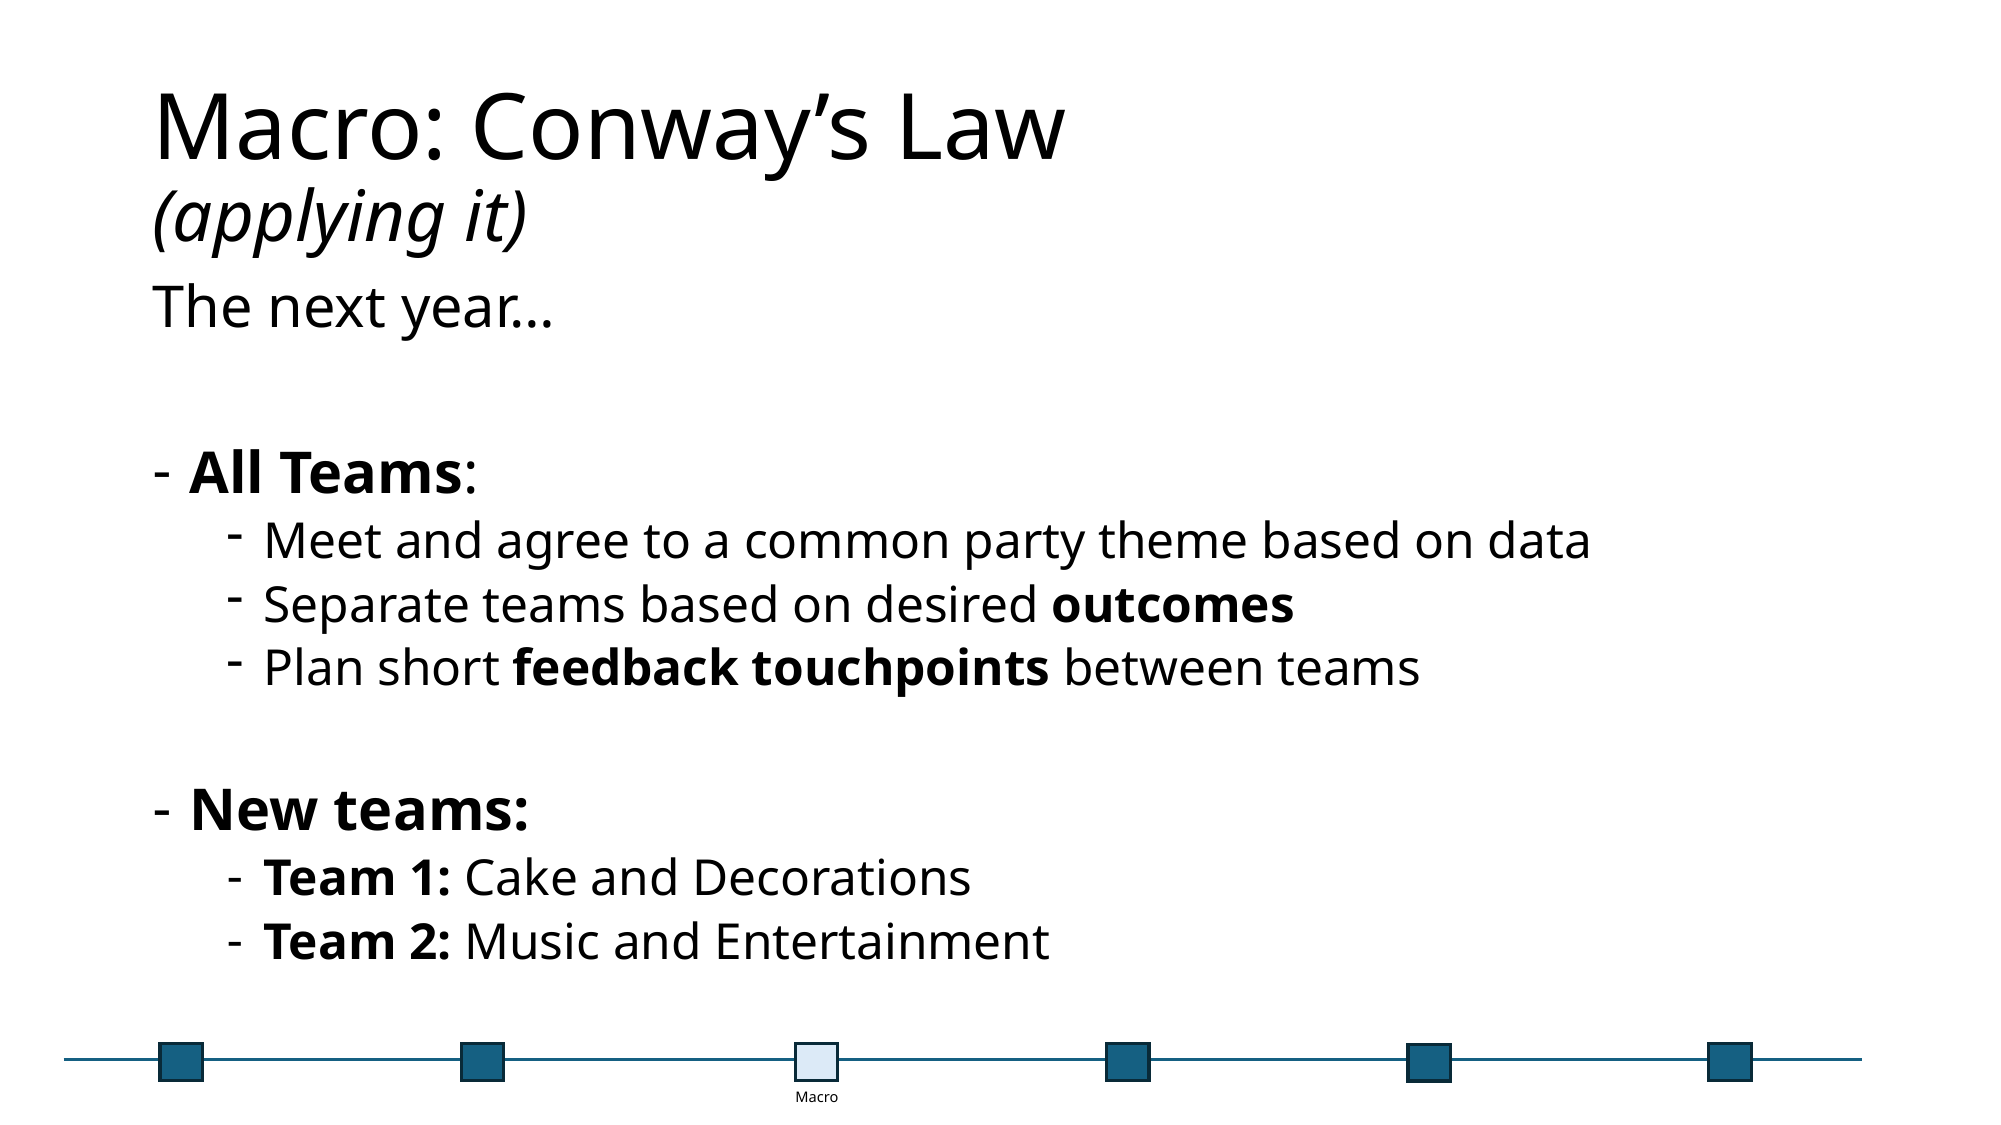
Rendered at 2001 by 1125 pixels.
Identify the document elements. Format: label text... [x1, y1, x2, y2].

text_box [794, 1042, 839, 1059]
text_box [1105, 1061, 1151, 1082]
text_box [460, 1061, 505, 1082]
text_box [460, 1042, 505, 1059]
title Macro: Conway’s Law (applying it) [137, 59, 1863, 270]
text_box Macro [780, 1080, 854, 1113]
text_box [158, 1042, 204, 1059]
text_box [1707, 1061, 1753, 1082]
list The next year… All Teams: Meet and agree to a common party theme based on data Separate teams based on desired outcomes Plan short feedback touchpoints between teams New teams: Team 1: Cake and Decorations Team 2: Music and Entertainment [137, 270, 1863, 984]
text_box [1707, 1042, 1753, 1059]
text_box [1105, 1042, 1151, 1059]
text_box [794, 1061, 839, 1080]
text_box [1406, 1043, 1452, 1059]
text_box [158, 1061, 204, 1082]
text_box [1406, 1061, 1452, 1083]
